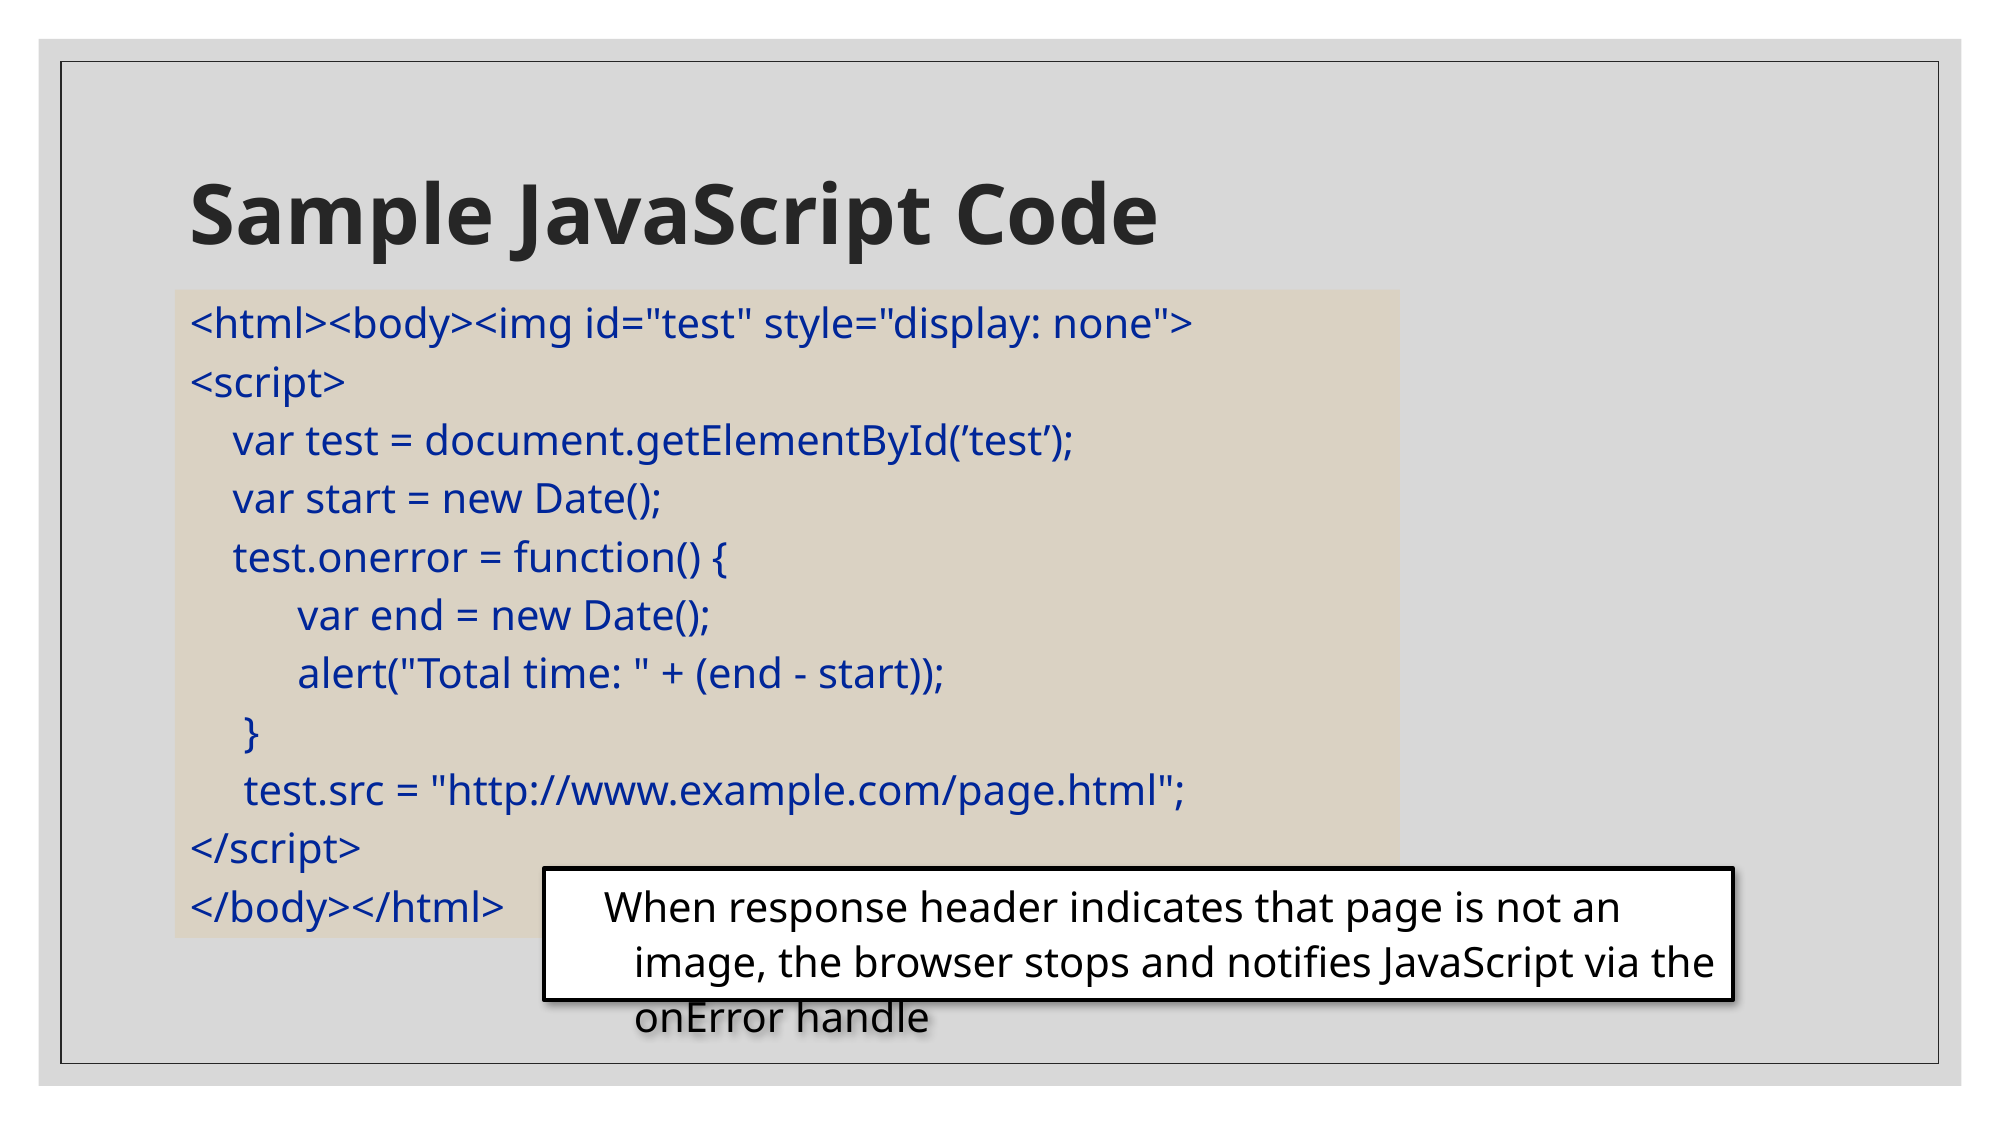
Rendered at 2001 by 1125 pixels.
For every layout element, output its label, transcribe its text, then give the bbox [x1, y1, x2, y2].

title Sample JavaScript Code [174, 105, 1825, 331]
text_box <html><body><img id="test" style="display: none"> <script> var test = document.getElementById(’test’); var start = new Date(); test.onerror = function() { var end = new Date(); alert("Total time: " + (end - start)); } test.src = "http://www.example.com/page.html"; </script> </body></html> [174, 289, 1400, 938]
list When response header indicates that page is not an image, the browser stops and notifies JavaScript via the onError handle [543, 868, 1734, 1000]
